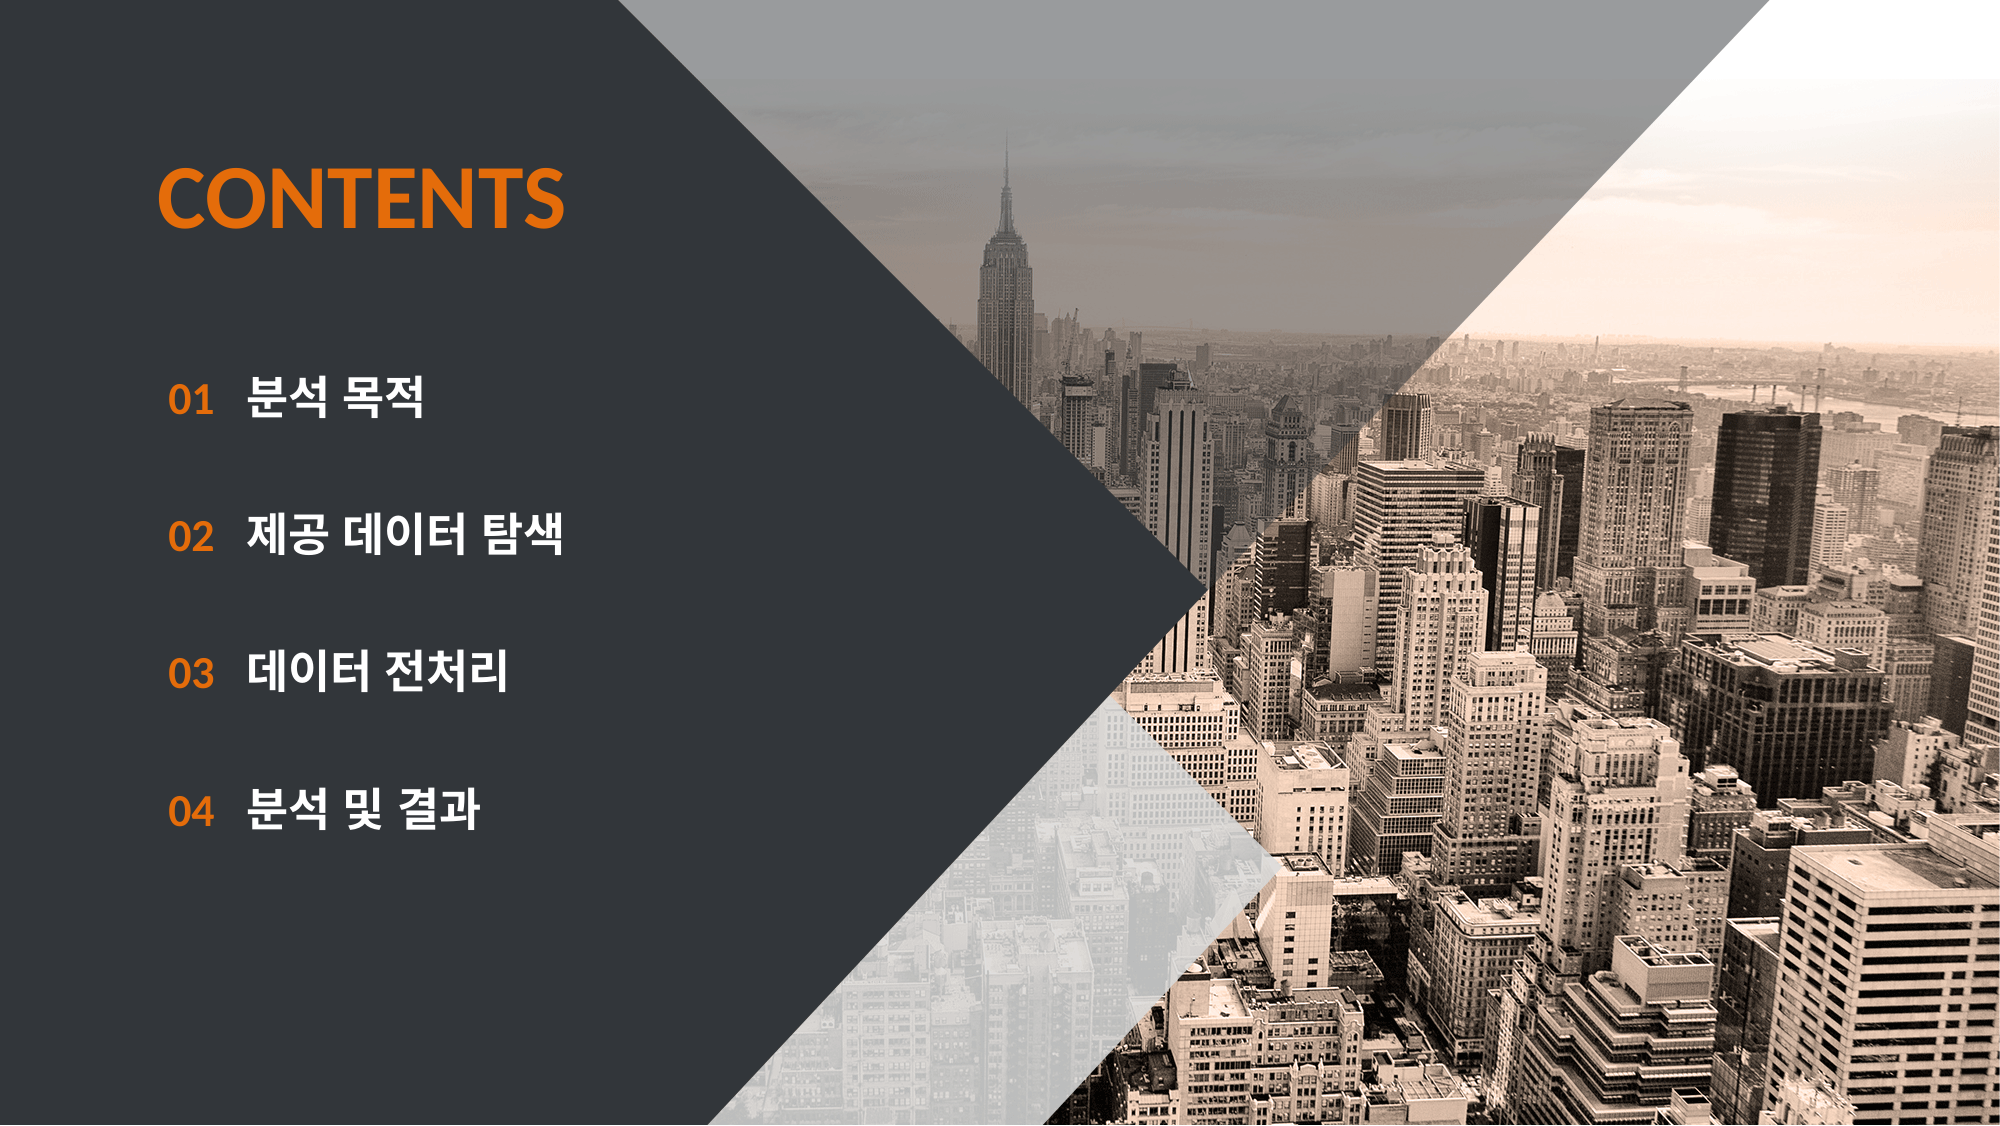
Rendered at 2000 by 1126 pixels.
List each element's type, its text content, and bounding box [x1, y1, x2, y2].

picture [0, 0, 2000, 1125]
text_box 01 분석 목적 02 제공 데이터 탐색 03 데이터 전처리 04 분석 및 결과 [153, 278, 776, 843]
text_box CONTENTS [66, 129, 658, 254]
